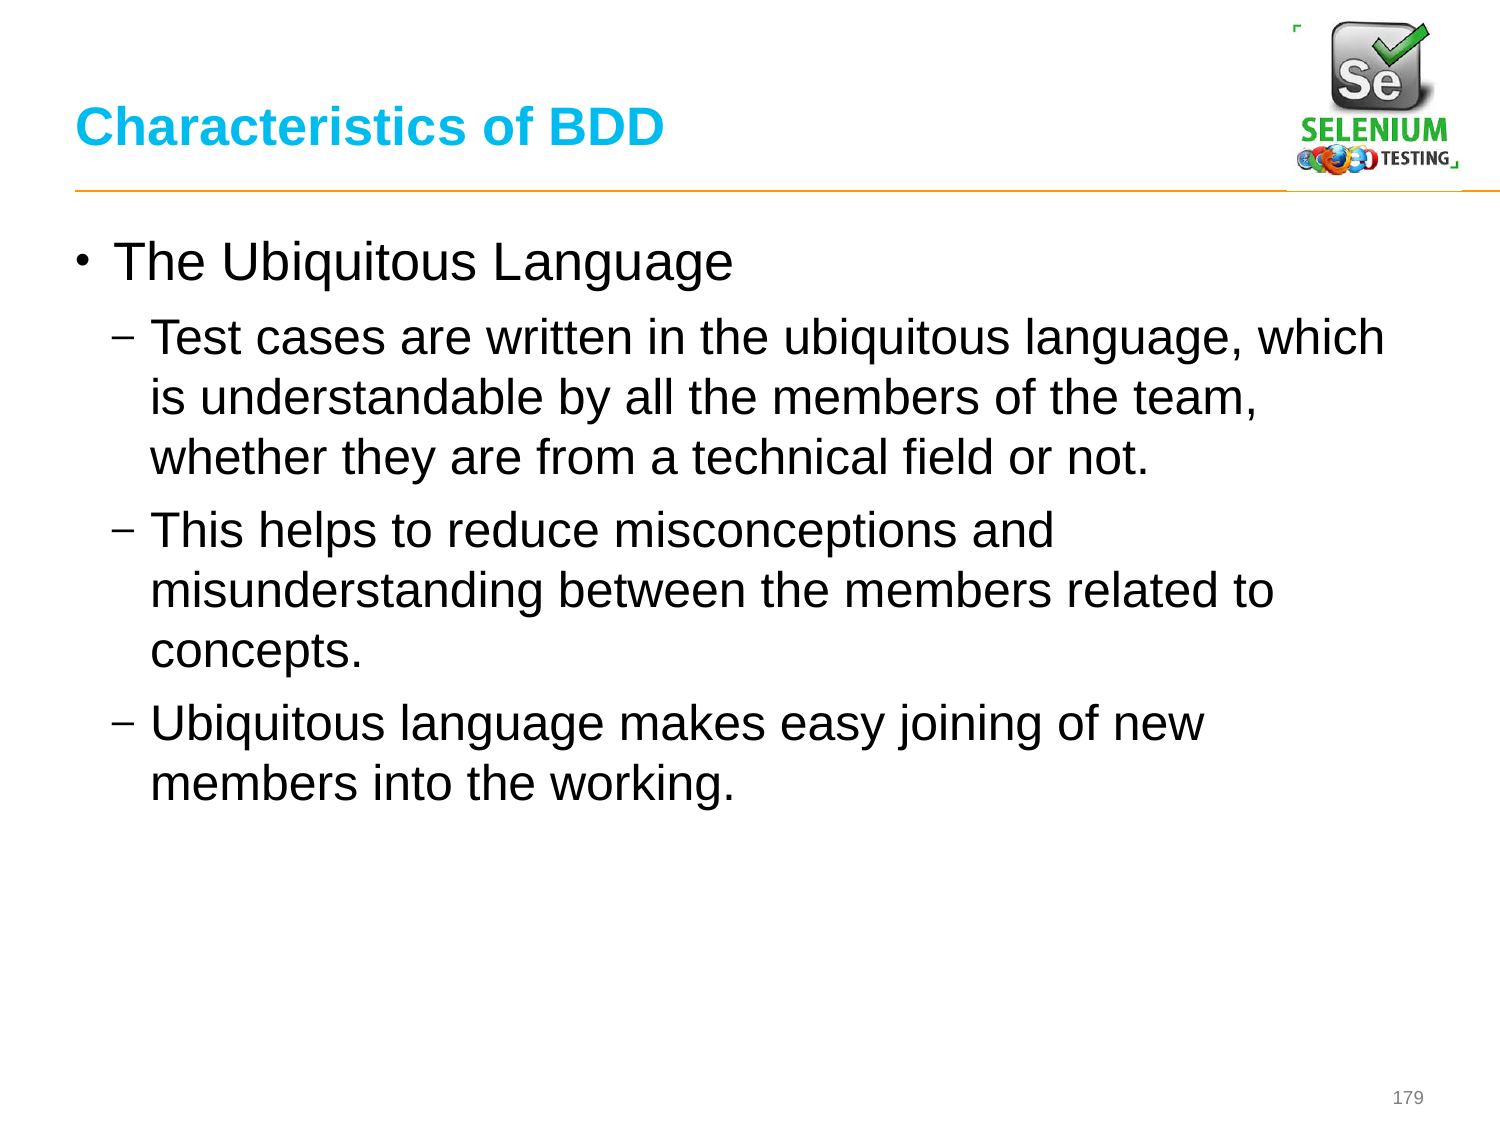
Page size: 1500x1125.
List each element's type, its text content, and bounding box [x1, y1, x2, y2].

title Characteristics of BDD [75, 27, 1422, 157]
picture [1287, 16, 1462, 191]
list The Ubiquitous Language Test cases are written in the ubiquitous language, which is understandable by all the members of the team, whether they are from a technical field or not. This helps to reduce misconceptions and misunderstanding between the members related to concepts. Ubiquitous language makes easy joining of new members into the working. [75, 226, 1425, 1018]
